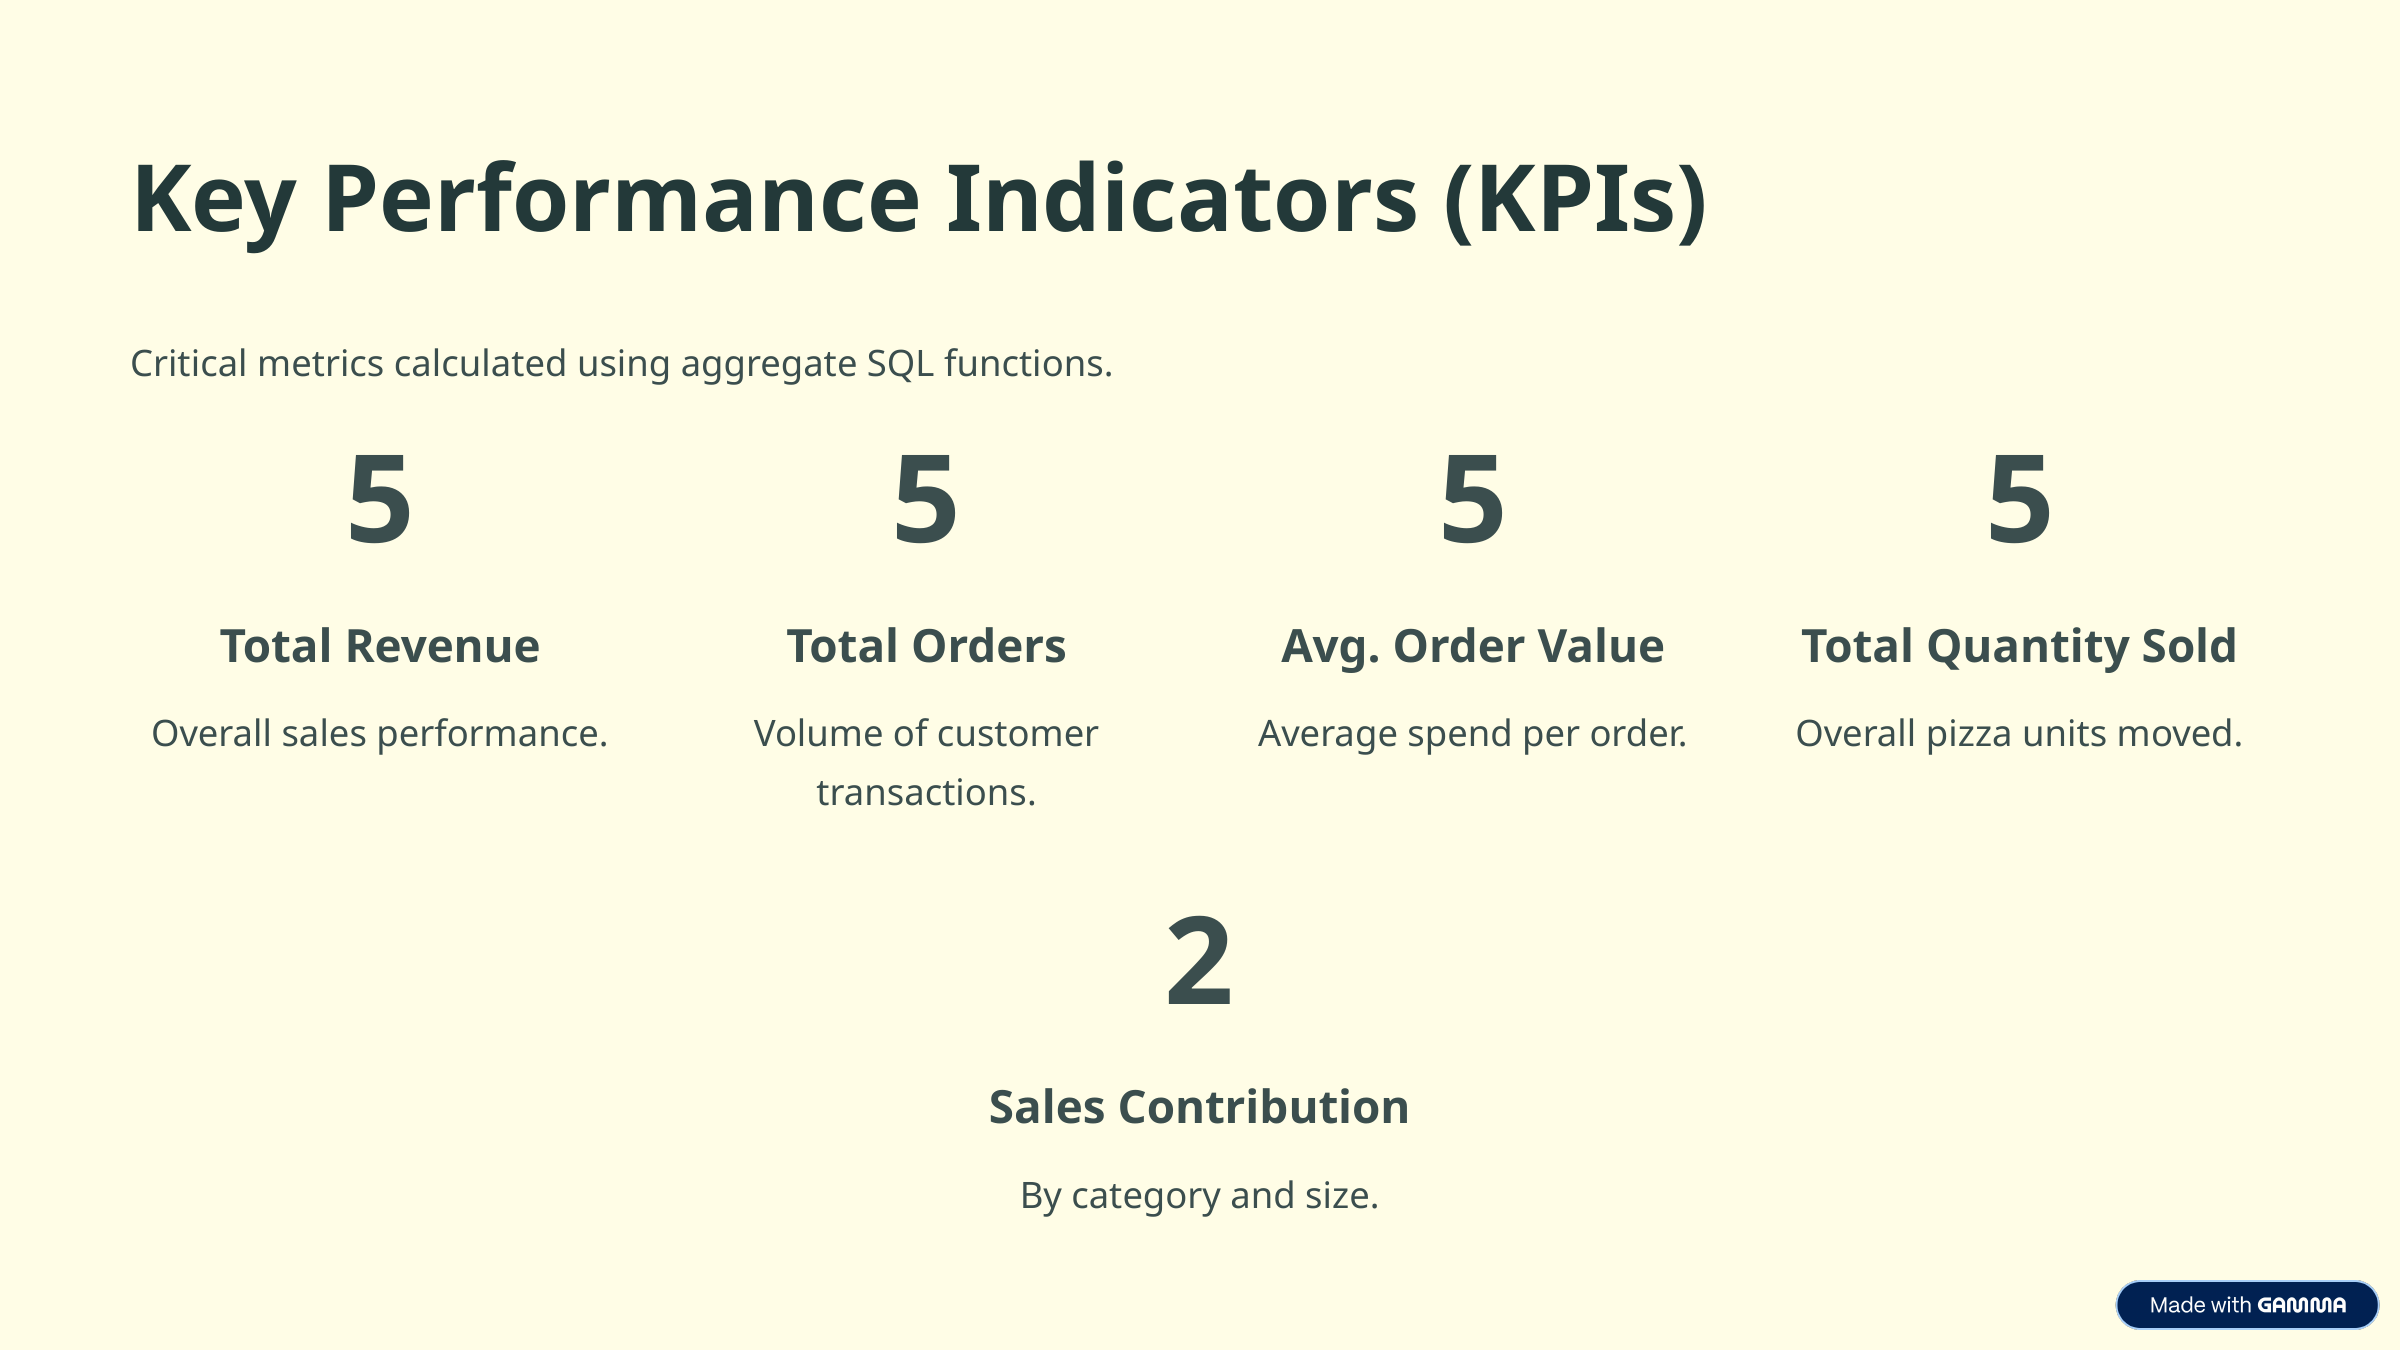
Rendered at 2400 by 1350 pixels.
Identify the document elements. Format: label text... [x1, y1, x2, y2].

text_box 5 [130, 444, 631, 568]
text_box Key Performance Indicators (KPIs) [130, 134, 1875, 251]
text_box Volume of customer transactions. [676, 694, 1177, 814]
text_box Overall pizza units moved. [1769, 694, 2270, 754]
picture [2106, 1271, 2389, 1339]
text_box 2 [949, 906, 1450, 1030]
text_box Avg. Order Value [1240, 613, 1706, 673]
text_box Sales Contribution [965, 1075, 1435, 1134]
text_box Critical metrics calculated using aggregate SQL functions. [130, 324, 2270, 385]
text_box 5 [1223, 444, 1724, 568]
text_box Total Revenue [147, 613, 613, 673]
text_box 5 [676, 444, 1177, 568]
text_box By category and size. [949, 1156, 1450, 1216]
text_box Overall sales performance. [130, 694, 631, 754]
text_box Total Orders [694, 613, 1160, 673]
text_box Total Quantity Sold [1776, 613, 2263, 673]
text_box 5 [1769, 444, 2270, 568]
text_box Average spend per order. [1223, 694, 1724, 754]
